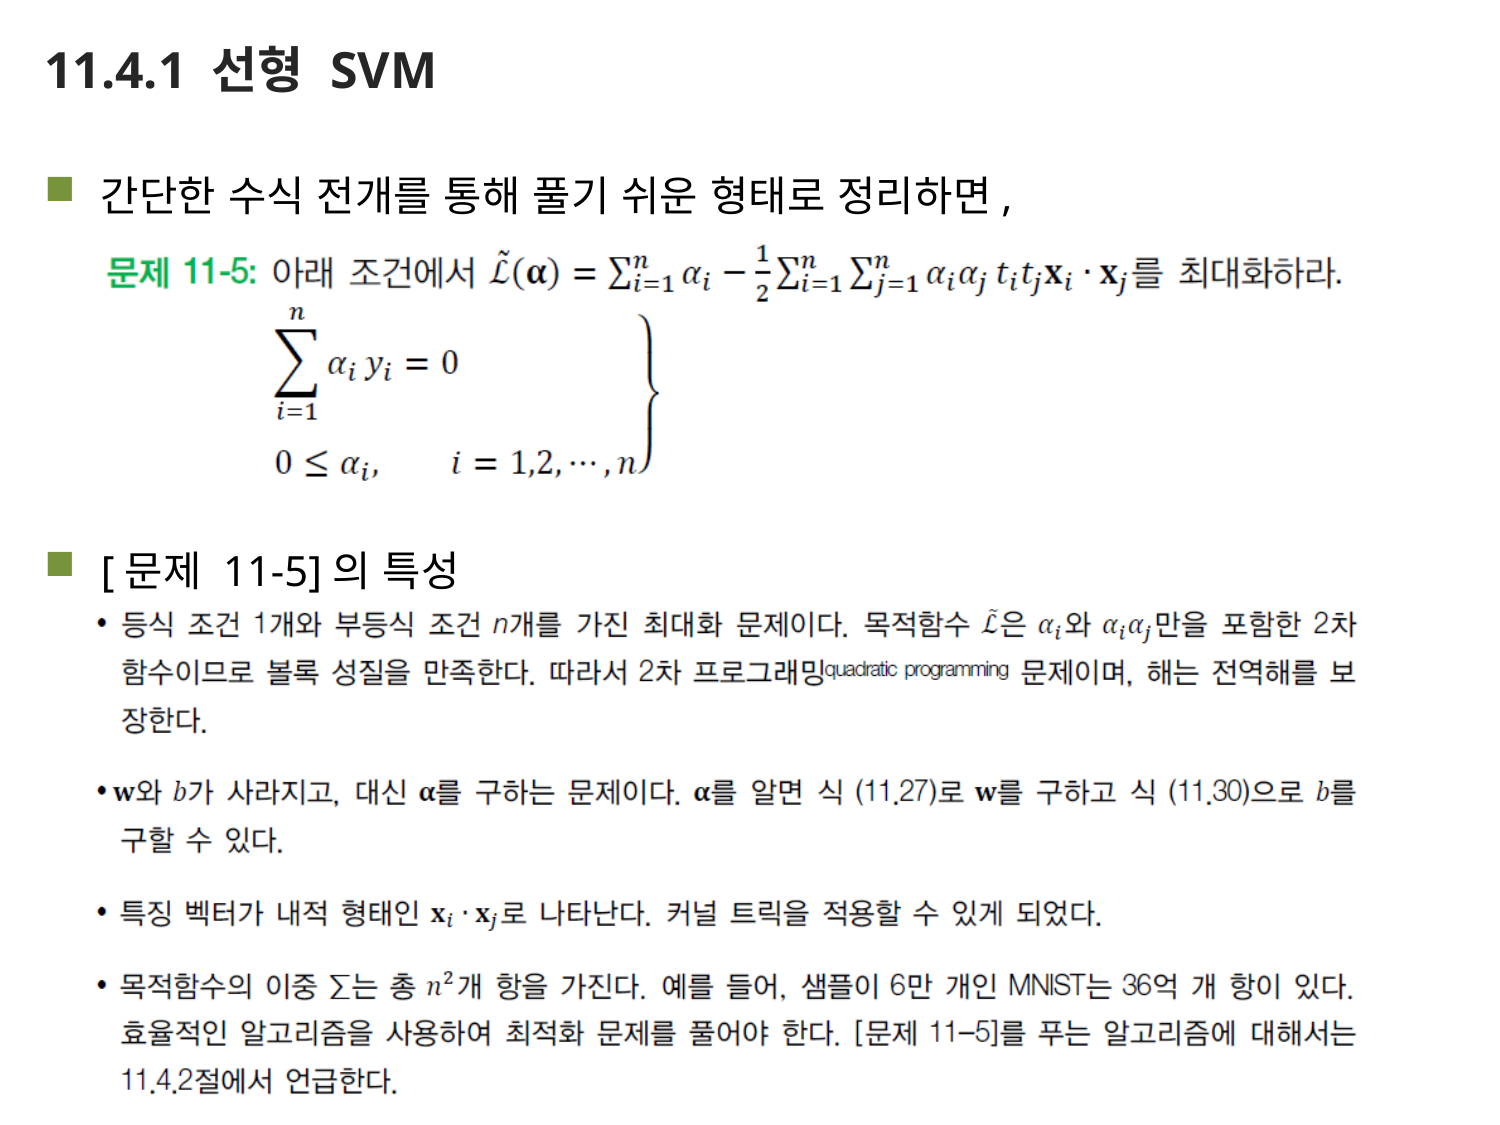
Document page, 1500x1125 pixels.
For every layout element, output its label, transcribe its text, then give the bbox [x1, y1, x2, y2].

title 11.4.1 선형 SVM [29, 23, 1448, 114]
picture [100, 231, 1346, 492]
list 간단한 수식 전개를 통해 풀기 쉬운 형태로 정리하면, [문제 11-5]의 특성 [29, 136, 1471, 1083]
picture [88, 598, 1365, 1100]
